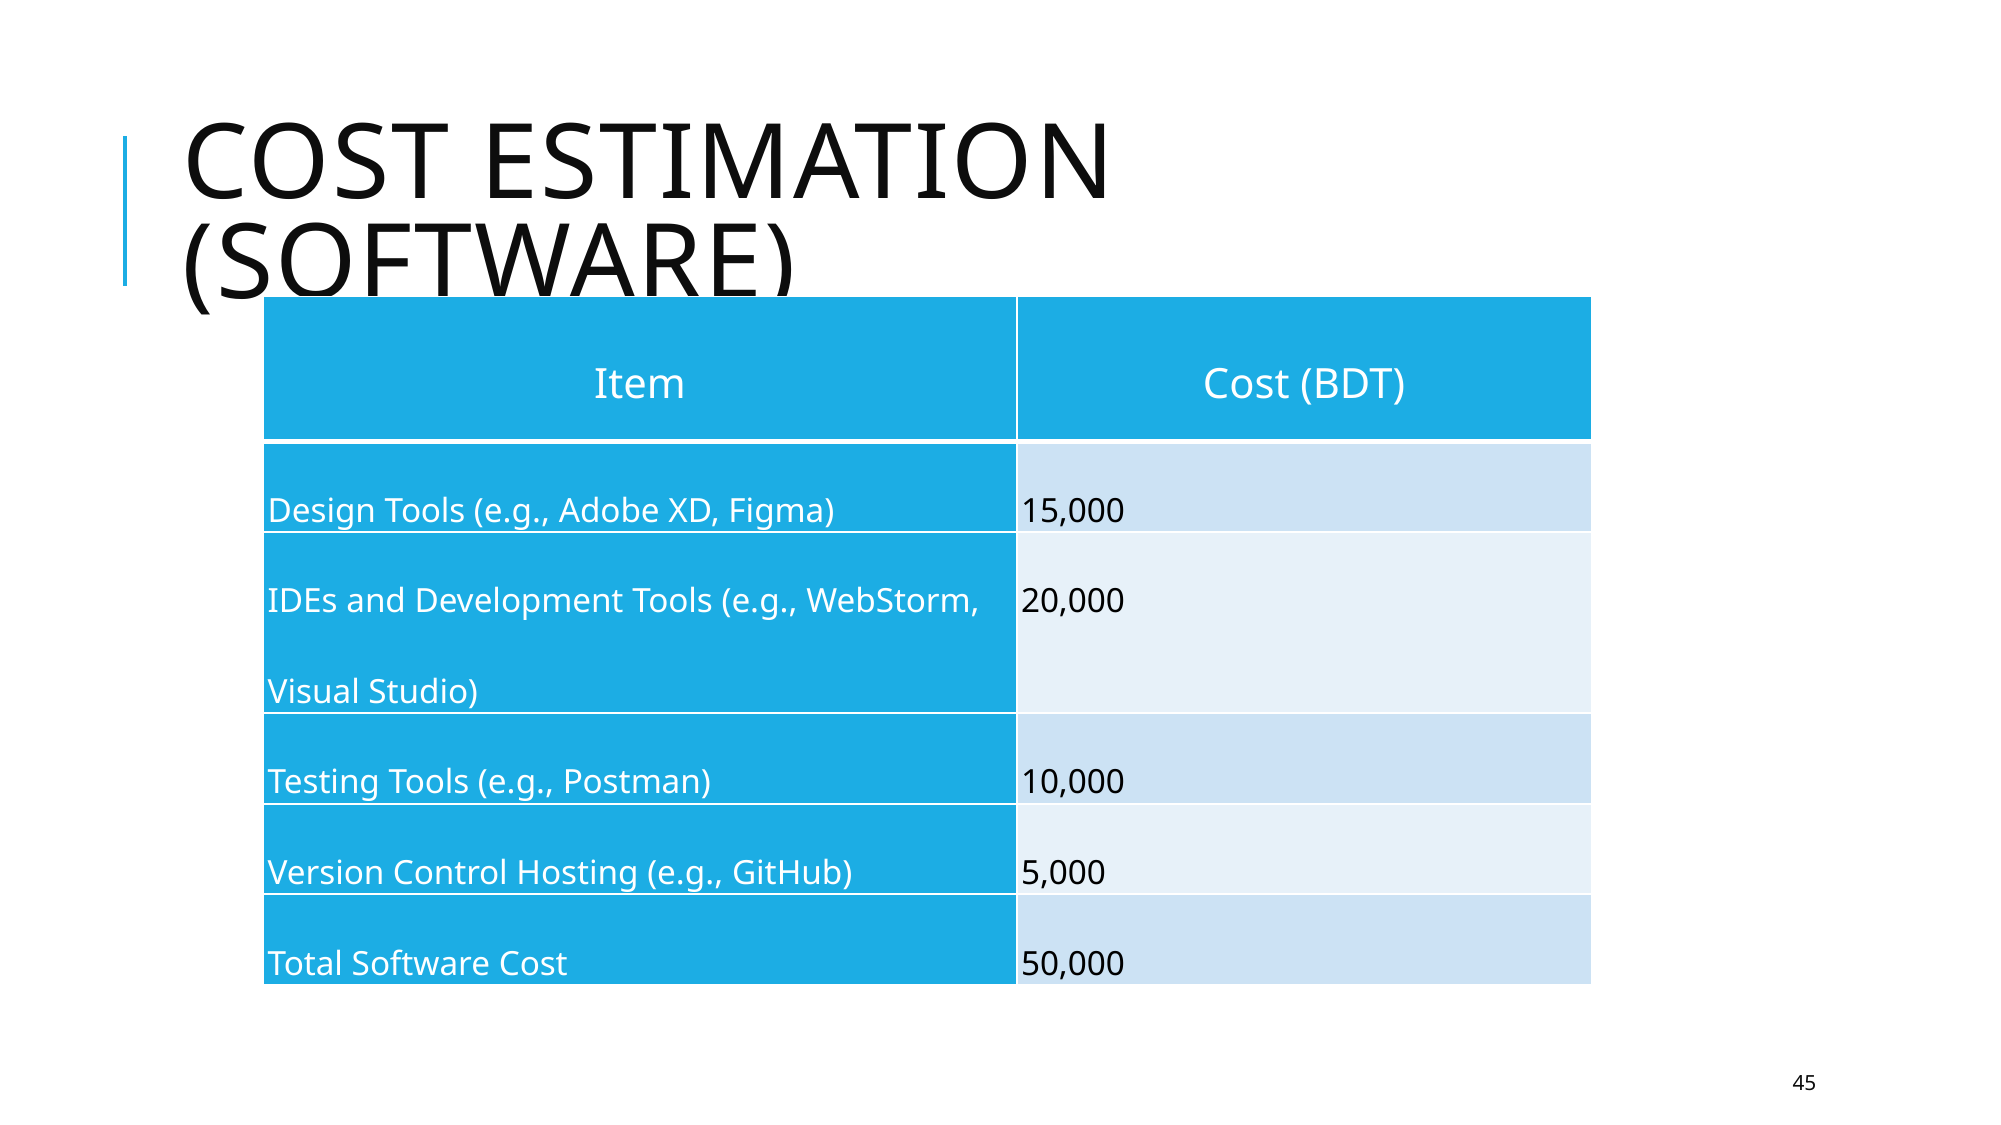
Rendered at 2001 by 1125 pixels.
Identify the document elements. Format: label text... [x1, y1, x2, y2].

table_cell Total Software Cost [264, 895, 1016, 984]
table_cell Version Control Hosting (e.g., GitHub) [264, 805, 1016, 893]
table_cell Testing Tools (e.g., Postman) [264, 714, 1016, 803]
table_header Item [264, 297, 1016, 439]
table_cell Design Tools (e.g., Adobe XD, Figma) [264, 444, 1016, 531]
table_cell 20,000 [1018, 533, 1591, 712]
slide_number 45 [1777, 1061, 1938, 1107]
table_cell IDEs and Development Tools (e.g., WebStorm, Visual Studio) [264, 533, 1016, 712]
table_cell 50,000 [1018, 895, 1591, 984]
table_cell 15,000 [1018, 444, 1591, 531]
title Cost estimation (Software) [168, 96, 1763, 342]
table_cell 10,000 [1018, 714, 1591, 803]
table_cell 5,000 [1018, 805, 1591, 893]
table_header Cost (BDT) [1018, 297, 1591, 439]
